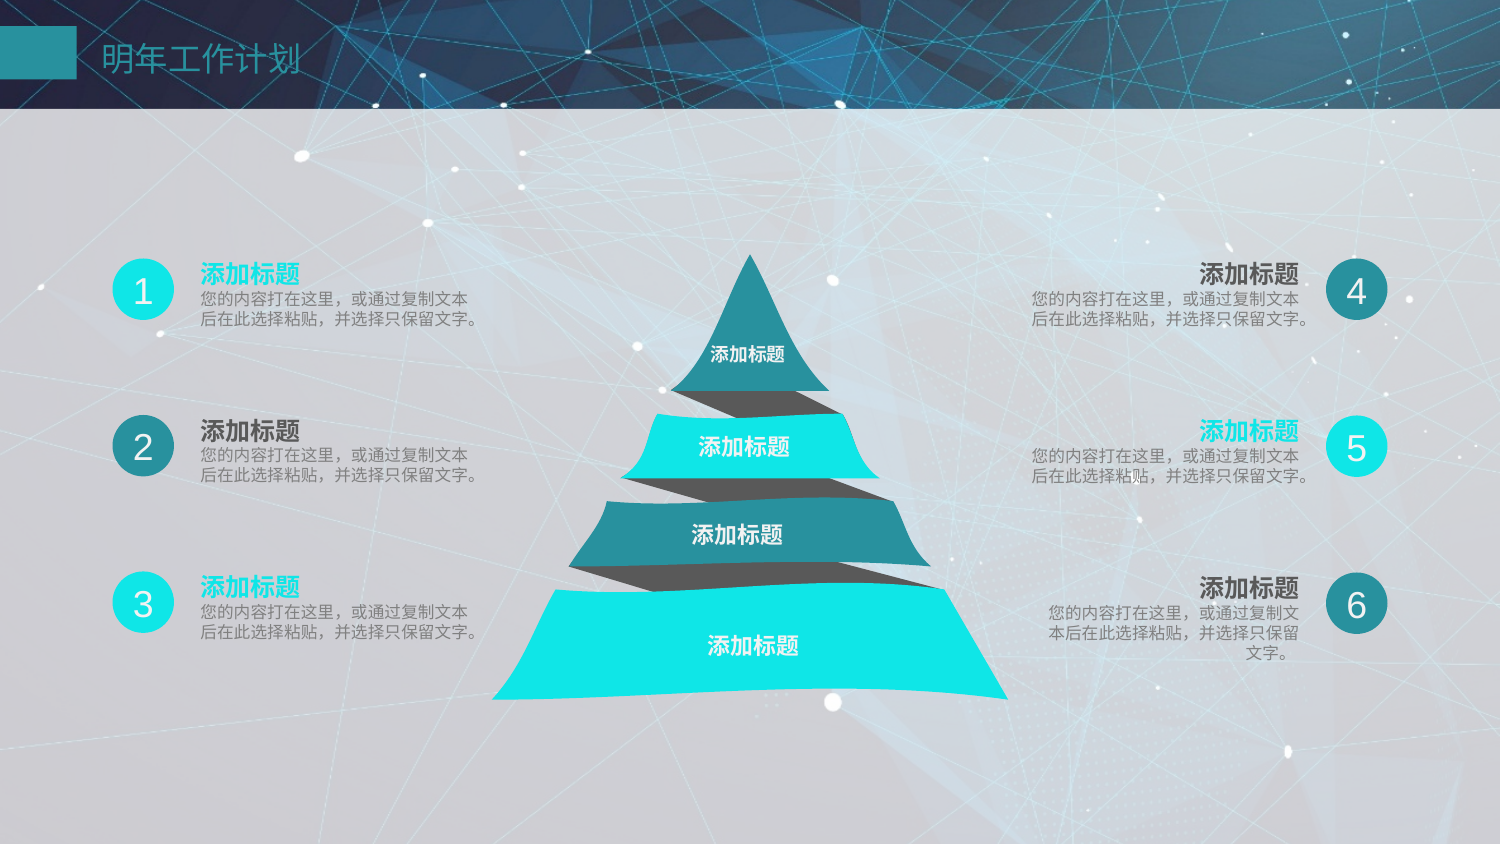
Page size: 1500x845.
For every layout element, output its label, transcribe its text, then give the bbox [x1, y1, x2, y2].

text_box 添加标题 您的内容打在这里，或通过复制文本后在此选择粘贴，并选择只保留文字。 [1023, 567, 1311, 669]
text_box 3 [110, 569, 177, 635]
text_box [672, 393, 841, 416]
text_box 添加标题 [699, 336, 798, 371]
text_box [567, 495, 934, 569]
picture [0, 0, 1500, 108]
text_box 1 [110, 256, 177, 323]
text_box [489, 580, 1011, 702]
text_box 添加标题 您的内容打在这里，或通过复制文本后在此选择粘贴，并选择只保留文字。 [1008, 253, 1311, 355]
text_box [618, 411, 882, 481]
text_box 6 [1323, 570, 1390, 637]
text_box 添加标题 您的内容打在这里，或通过复制文本后在此选择粘贴，并选择只保留文字。 [1009, 410, 1311, 512]
text_box 5 [1323, 413, 1390, 480]
text_box 添加标题 您的内容打在这里，或通过复制文本后在此选择粘贴，并选择只保留文字。 [189, 409, 492, 511]
text_box 添加标题 您的内容打在这里，或通过复制文本后在此选择粘贴，并选择只保留文字。 [189, 253, 492, 355]
text_box 添加标题 [687, 427, 803, 466]
text_box [668, 346, 832, 393]
text_box [709, 252, 793, 336]
text_box 2 [110, 412, 177, 479]
text_box 添加标题 您的内容打在这里，或通过复制文本后在此选择粘贴，并选择只保留文字。 [189, 566, 492, 668]
text_box 添加标题 [696, 625, 811, 665]
text_box 4 [1323, 256, 1390, 323]
text_box 添加标题 [680, 514, 796, 554]
text_box [569, 564, 934, 589]
text_box [625, 481, 889, 500]
